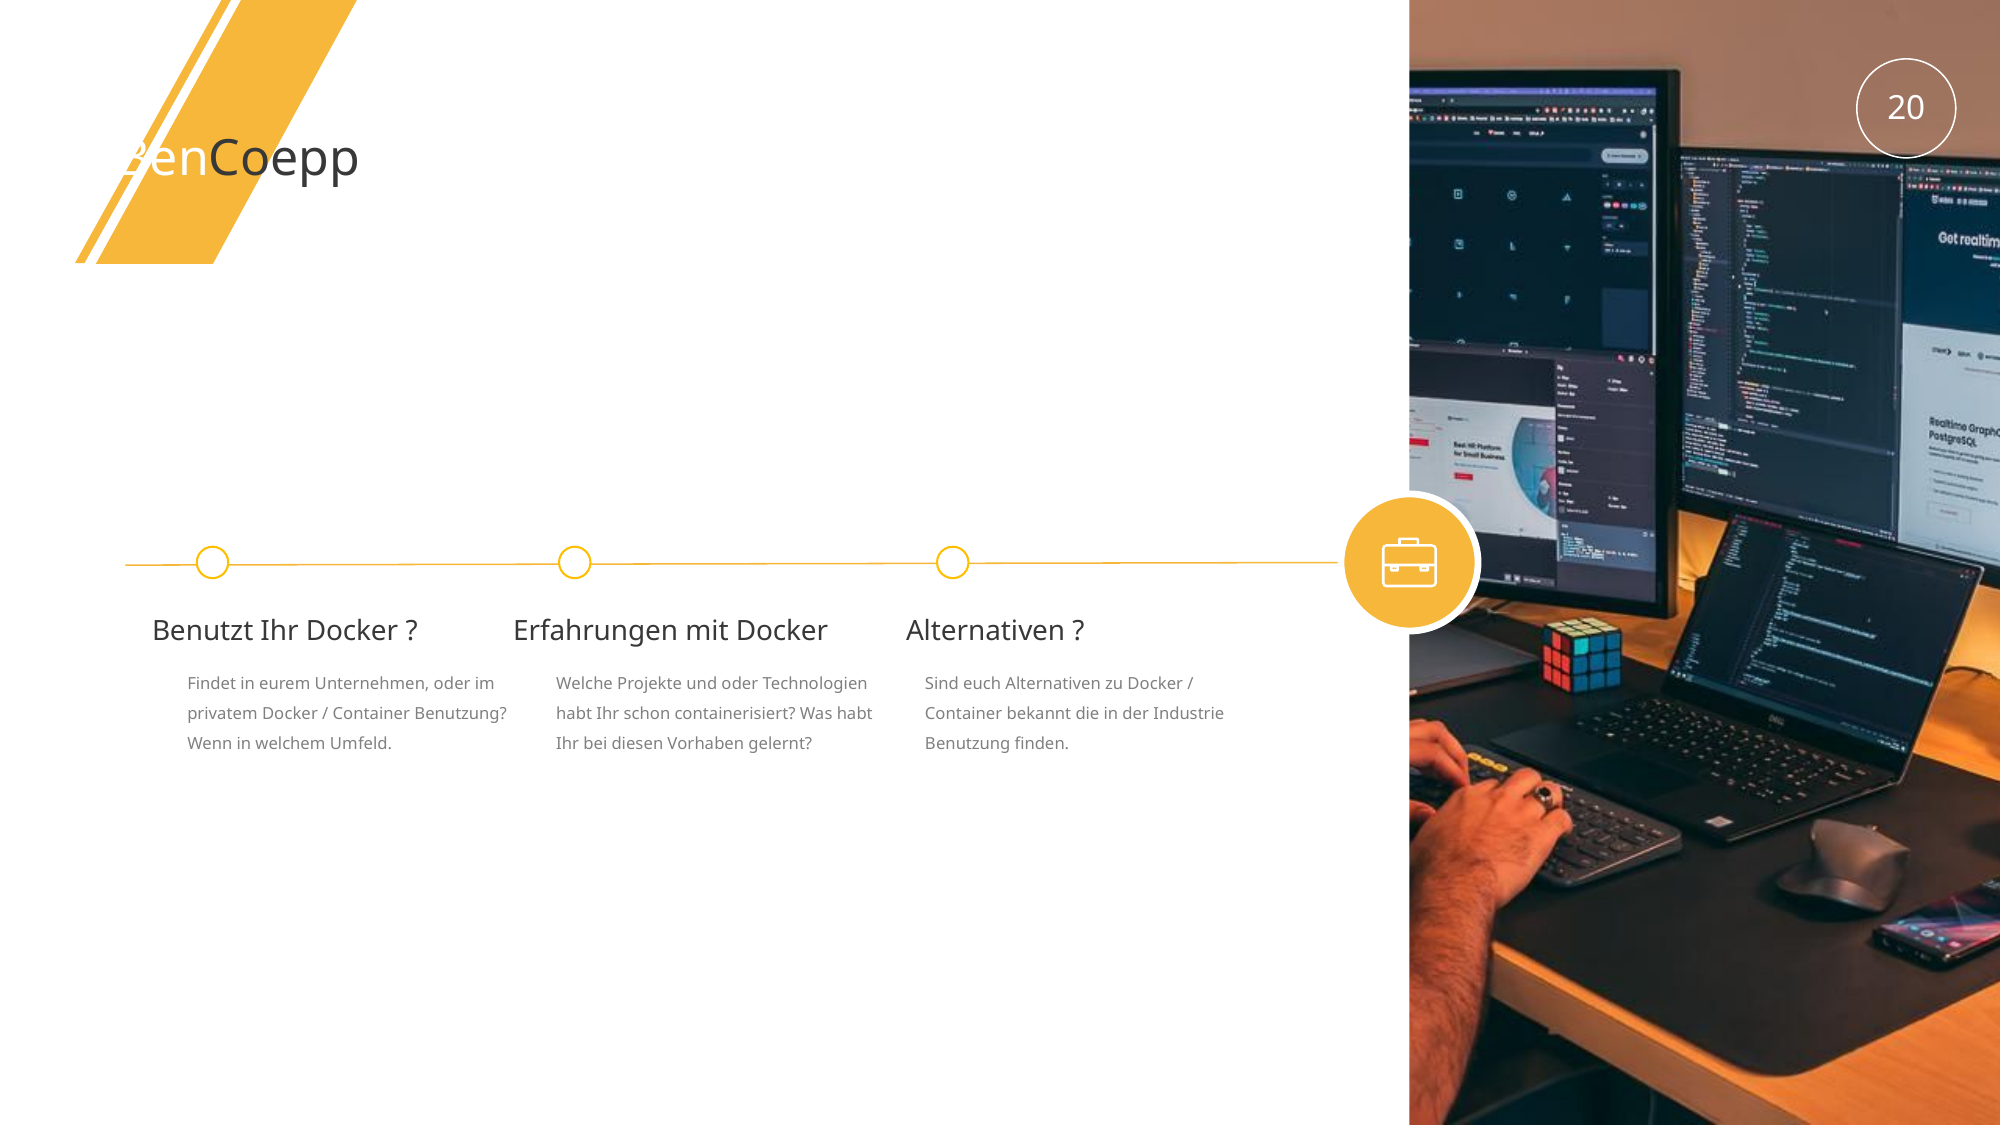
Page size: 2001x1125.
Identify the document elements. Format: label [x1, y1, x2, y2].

text_box [1856, 58, 1956, 158]
text_box [74, 0, 357, 264]
picture [1409, 0, 2000, 1125]
text_box [172, 546, 526, 759]
text_box [526, 562, 541, 566]
text_box [541, 546, 910, 759]
text_box [1340, 493, 1479, 631]
text_box [125, 562, 172, 566]
text_box [910, 546, 1271, 759]
picture [1934, 225, 2000, 274]
text_box [1271, 562, 1340, 566]
